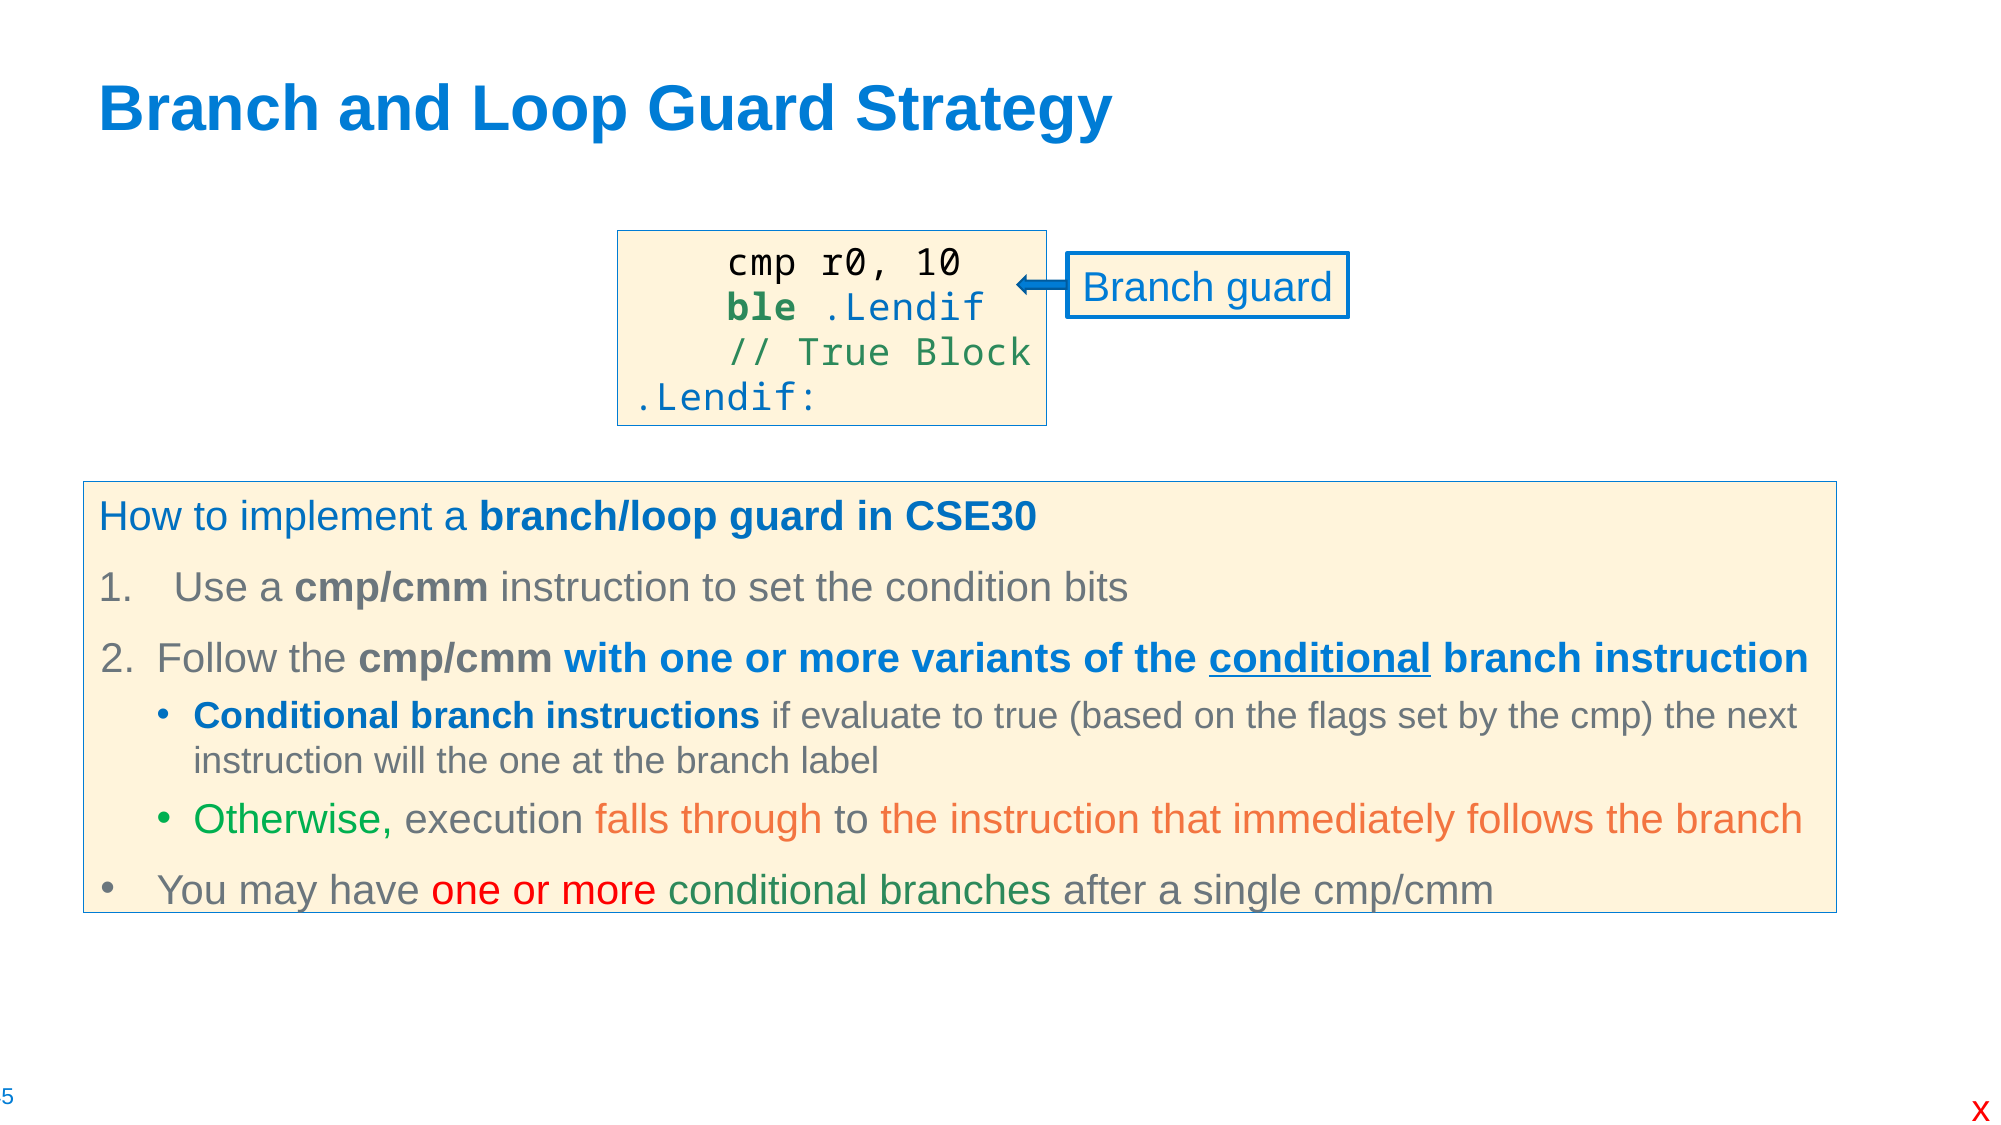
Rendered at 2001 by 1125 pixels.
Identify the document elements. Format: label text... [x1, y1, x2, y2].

text_box cmp r0, 10 ble .Lendif // True Block .Lendif: [617, 230, 1047, 426]
title Branch and Loop Guard Strategy [83, 34, 1897, 153]
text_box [1017, 252, 1350, 319]
text_box x [1956, 1076, 2000, 1125]
list How to implement a branch/loop guard in CSE30 Use a cmp/cmm instruction to set the condition bits Follow the cmp/cmm with one or more variants of the conditional branch instruction Conditional branch instructions if evaluate to true (based on the flags set by the cmp) the next instruction will the one at the branch label Otherwise, execution falls through to the instruction that immediately follows the branch You may have one or more conditional branches after a single cmp/cmm [83, 481, 1837, 913]
